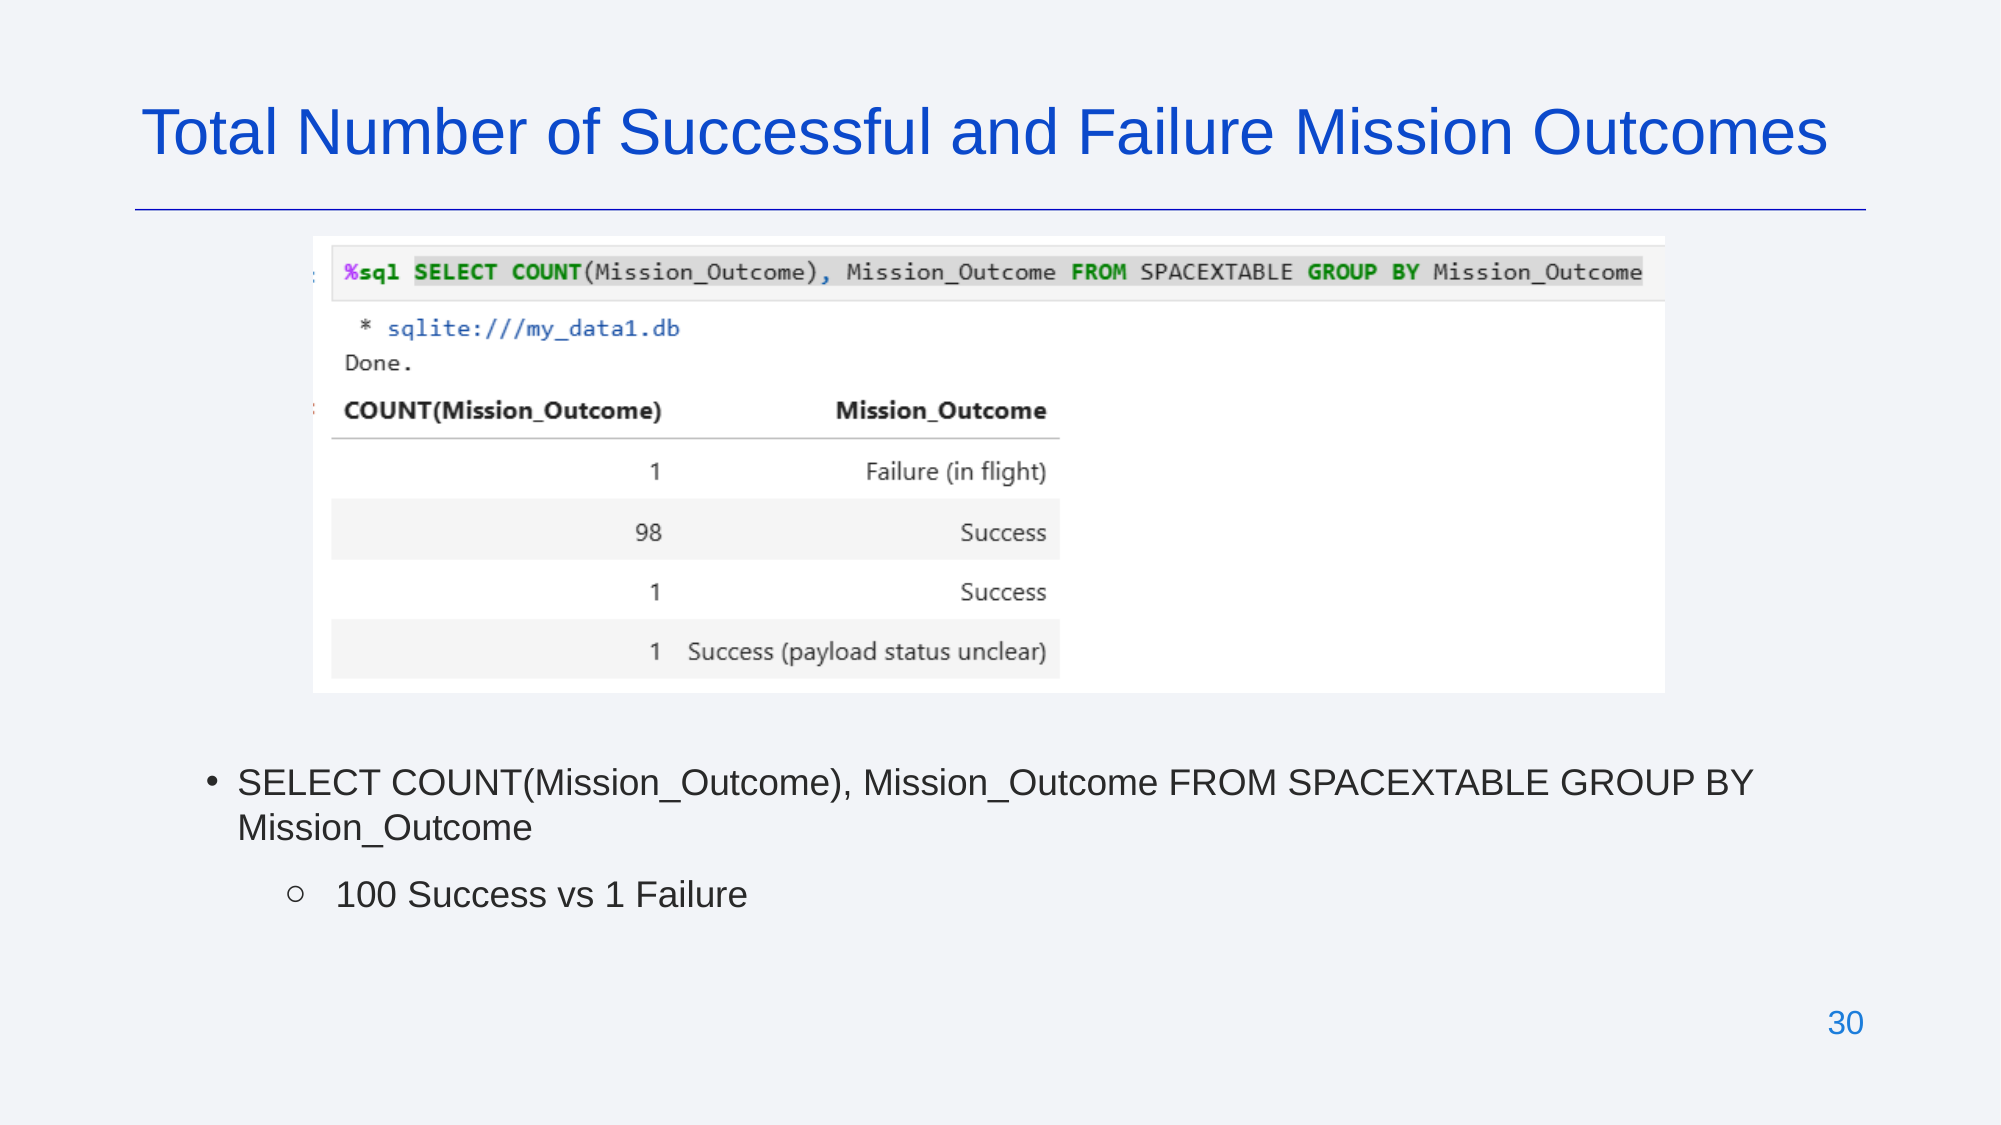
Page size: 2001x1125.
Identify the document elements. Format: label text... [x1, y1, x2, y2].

slide_number ‹#› [1429, 988, 1880, 1055]
text_box Total Number of Successful and Failure Mission Outcomes [126, 88, 1852, 179]
picture [0, 0, 2001, 1125]
list SELECT COUNT(Mission_Outcome), Mission_Outcome FROM SPACEXTABLE GROUP BY Mission_Outcome 100 Success vs 1 Failure [189, 751, 1789, 924]
